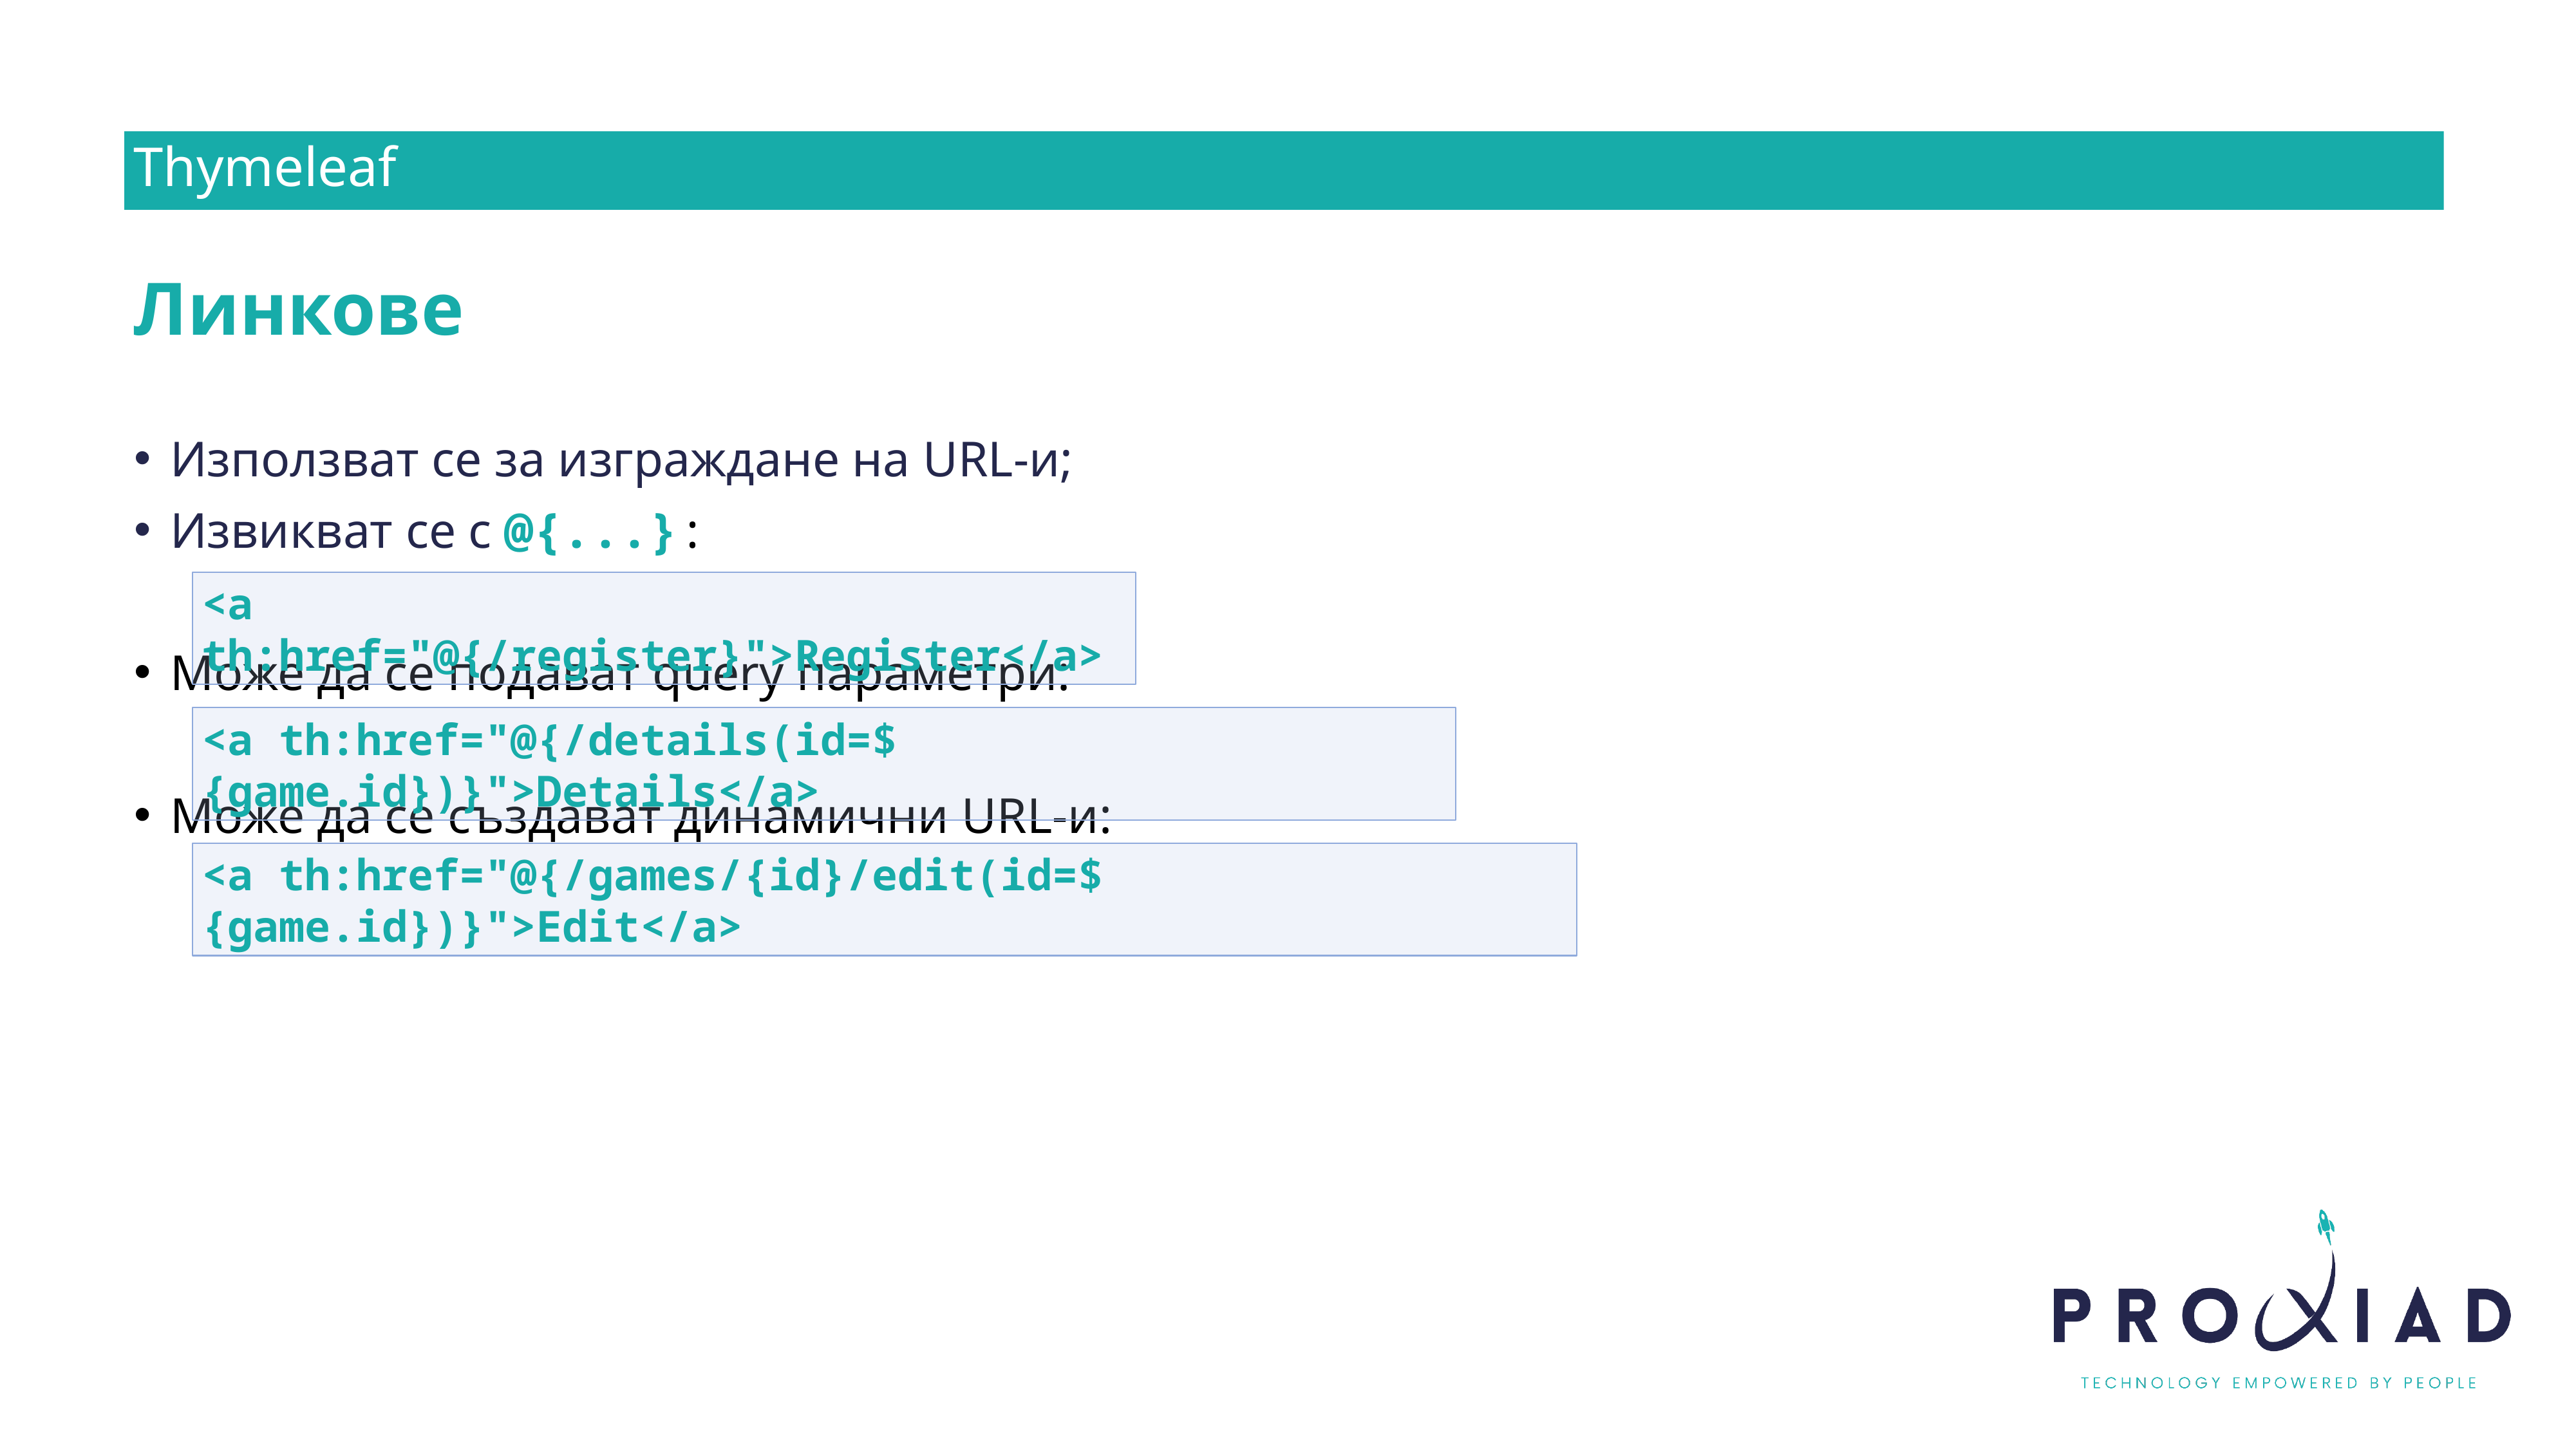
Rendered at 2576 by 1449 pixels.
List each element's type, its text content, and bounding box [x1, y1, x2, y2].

text_box <a th:href="@{/games/{id}/edit(id=${game.id})}">Edit</a> [193, 843, 1577, 956]
text_box Линкове [124, 268, 2440, 359]
text_box Използват се за изграждане на URL-и; Извикват се с @{...}: Може да се подават query параметри: Може да се създават динамични URL-и: [124, 423, 2440, 1021]
picture [1988, 1149, 2576, 1448]
text_box <a th:href="@{/details(id=${game.id})}">Details</a> [193, 707, 1456, 820]
text_box Thymeleaf [124, 131, 2444, 207]
text_box <a th:href="@{/register}">Register</a> [193, 572, 1136, 685]
